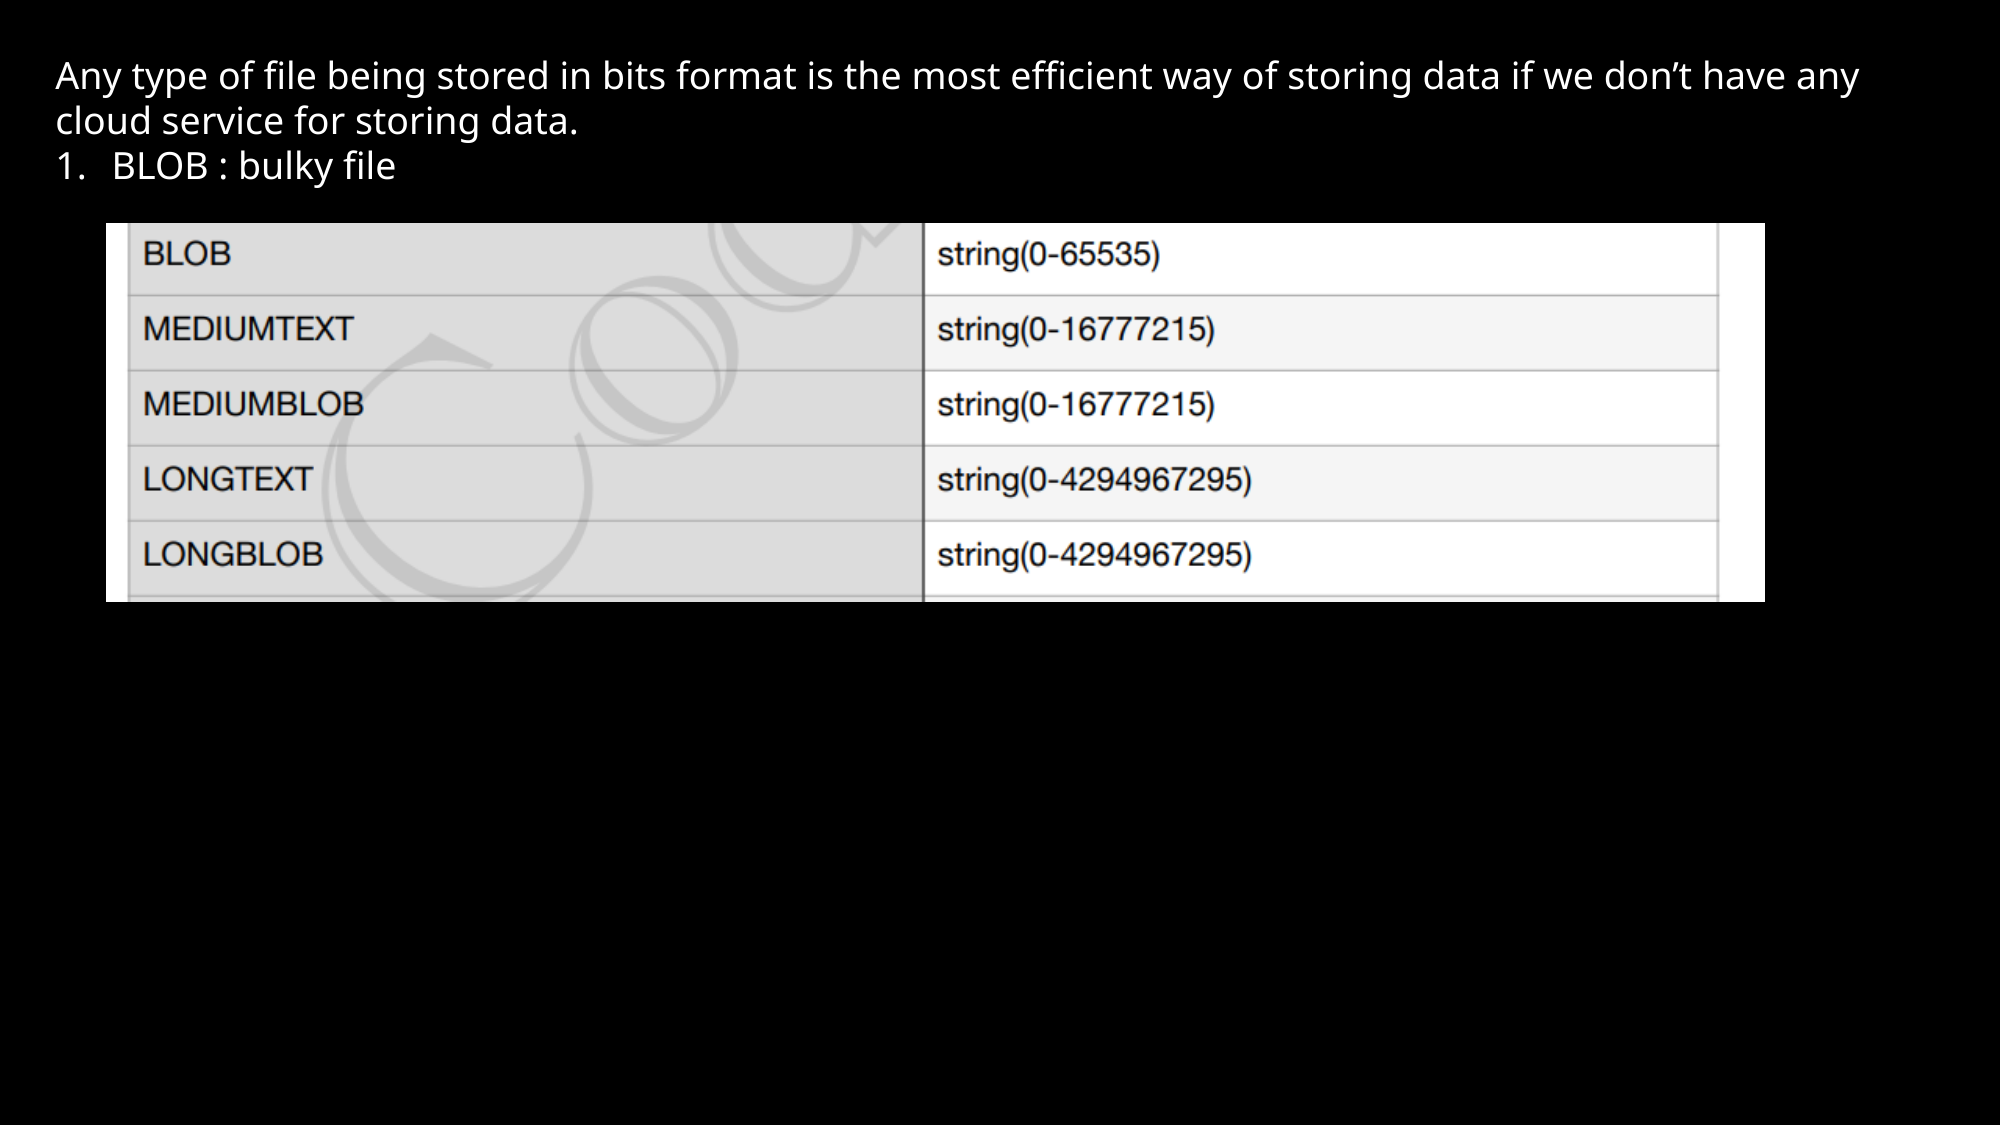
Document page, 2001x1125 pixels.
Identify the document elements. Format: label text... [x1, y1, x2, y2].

picture [106, 223, 1765, 602]
text_box Any type of file being stored in bits format is the most efficient way of storing data if we don’t have any cloud service for storing data. BLOB : bulky file [40, 44, 1940, 195]
